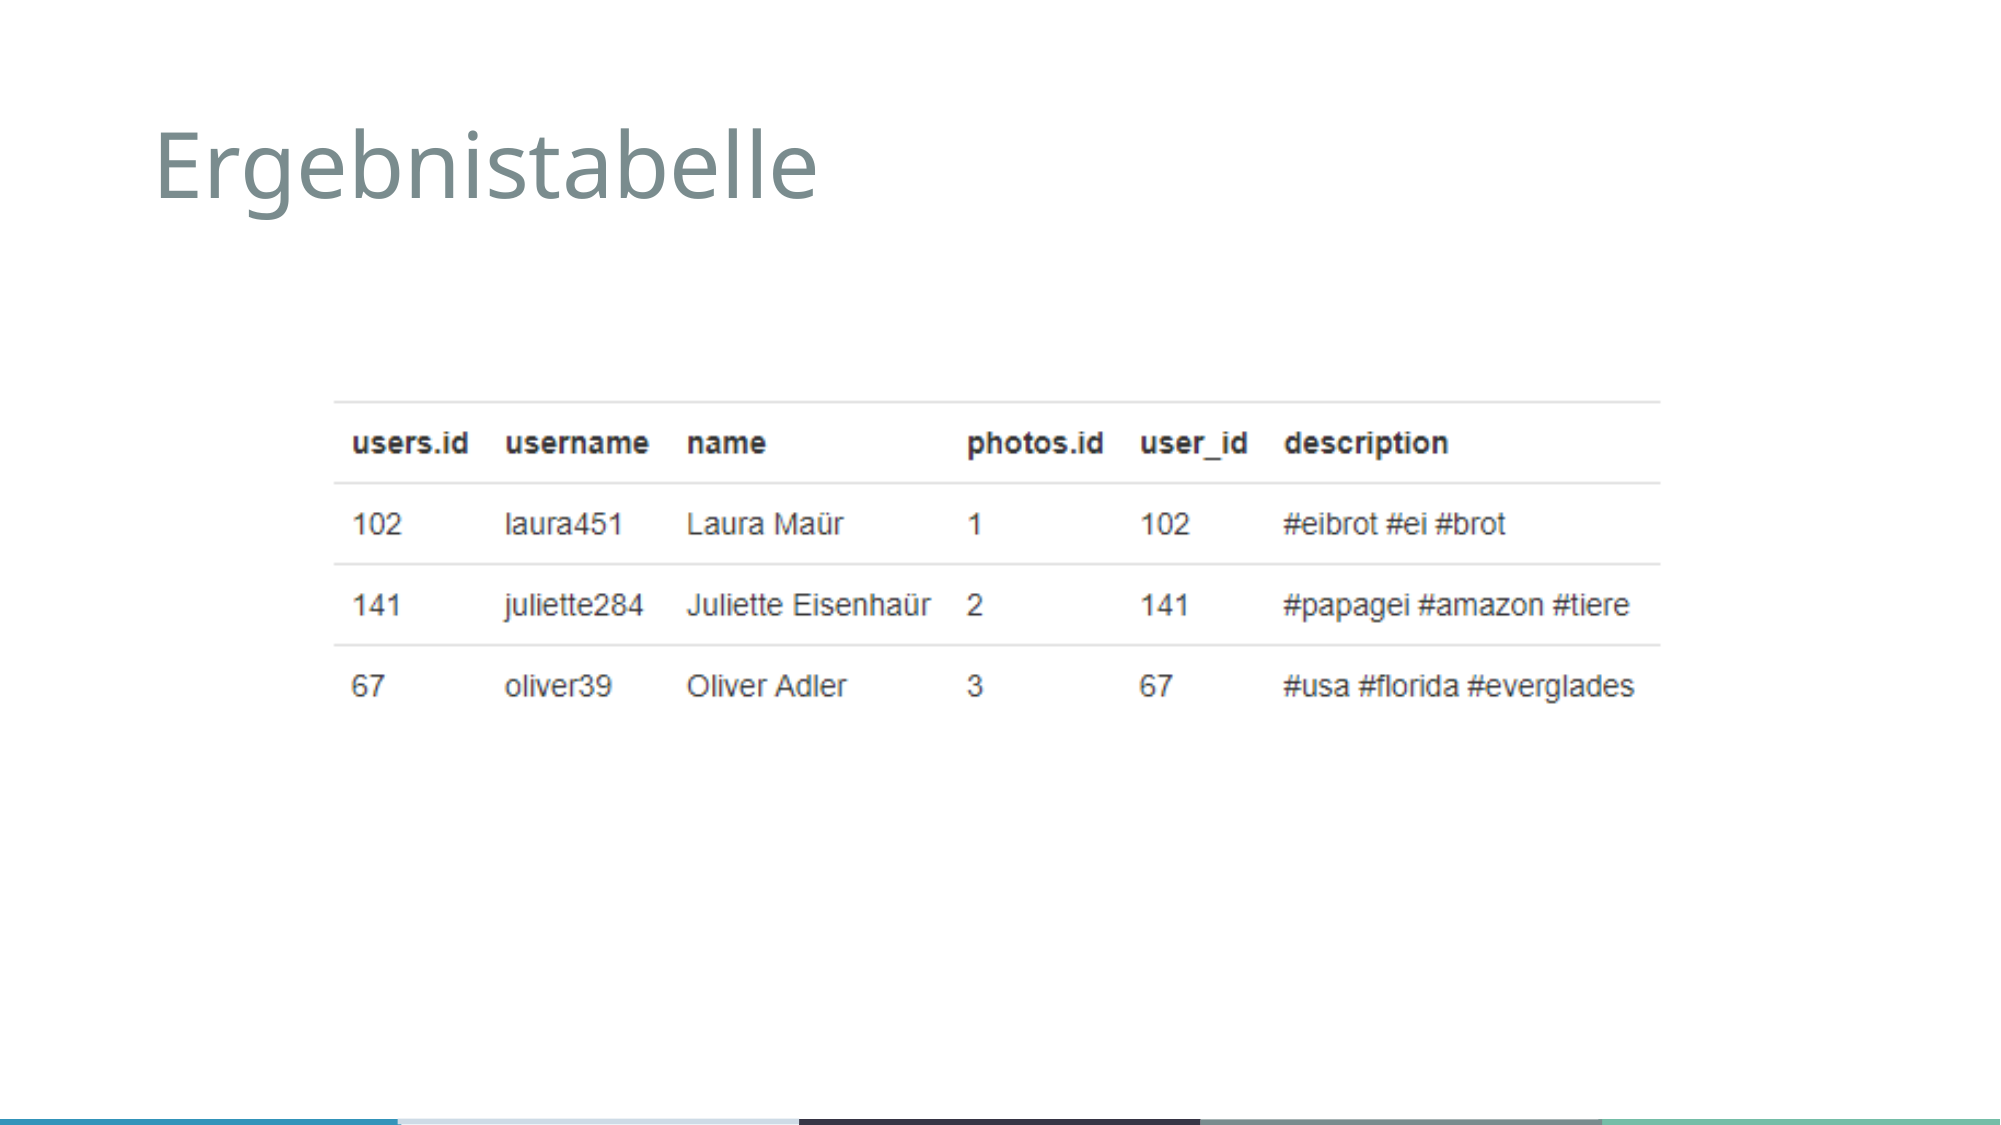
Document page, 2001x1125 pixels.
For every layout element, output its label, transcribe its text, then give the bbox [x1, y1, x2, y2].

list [328, 395, 1672, 730]
title Ergebnistabelle [137, 59, 1863, 278]
